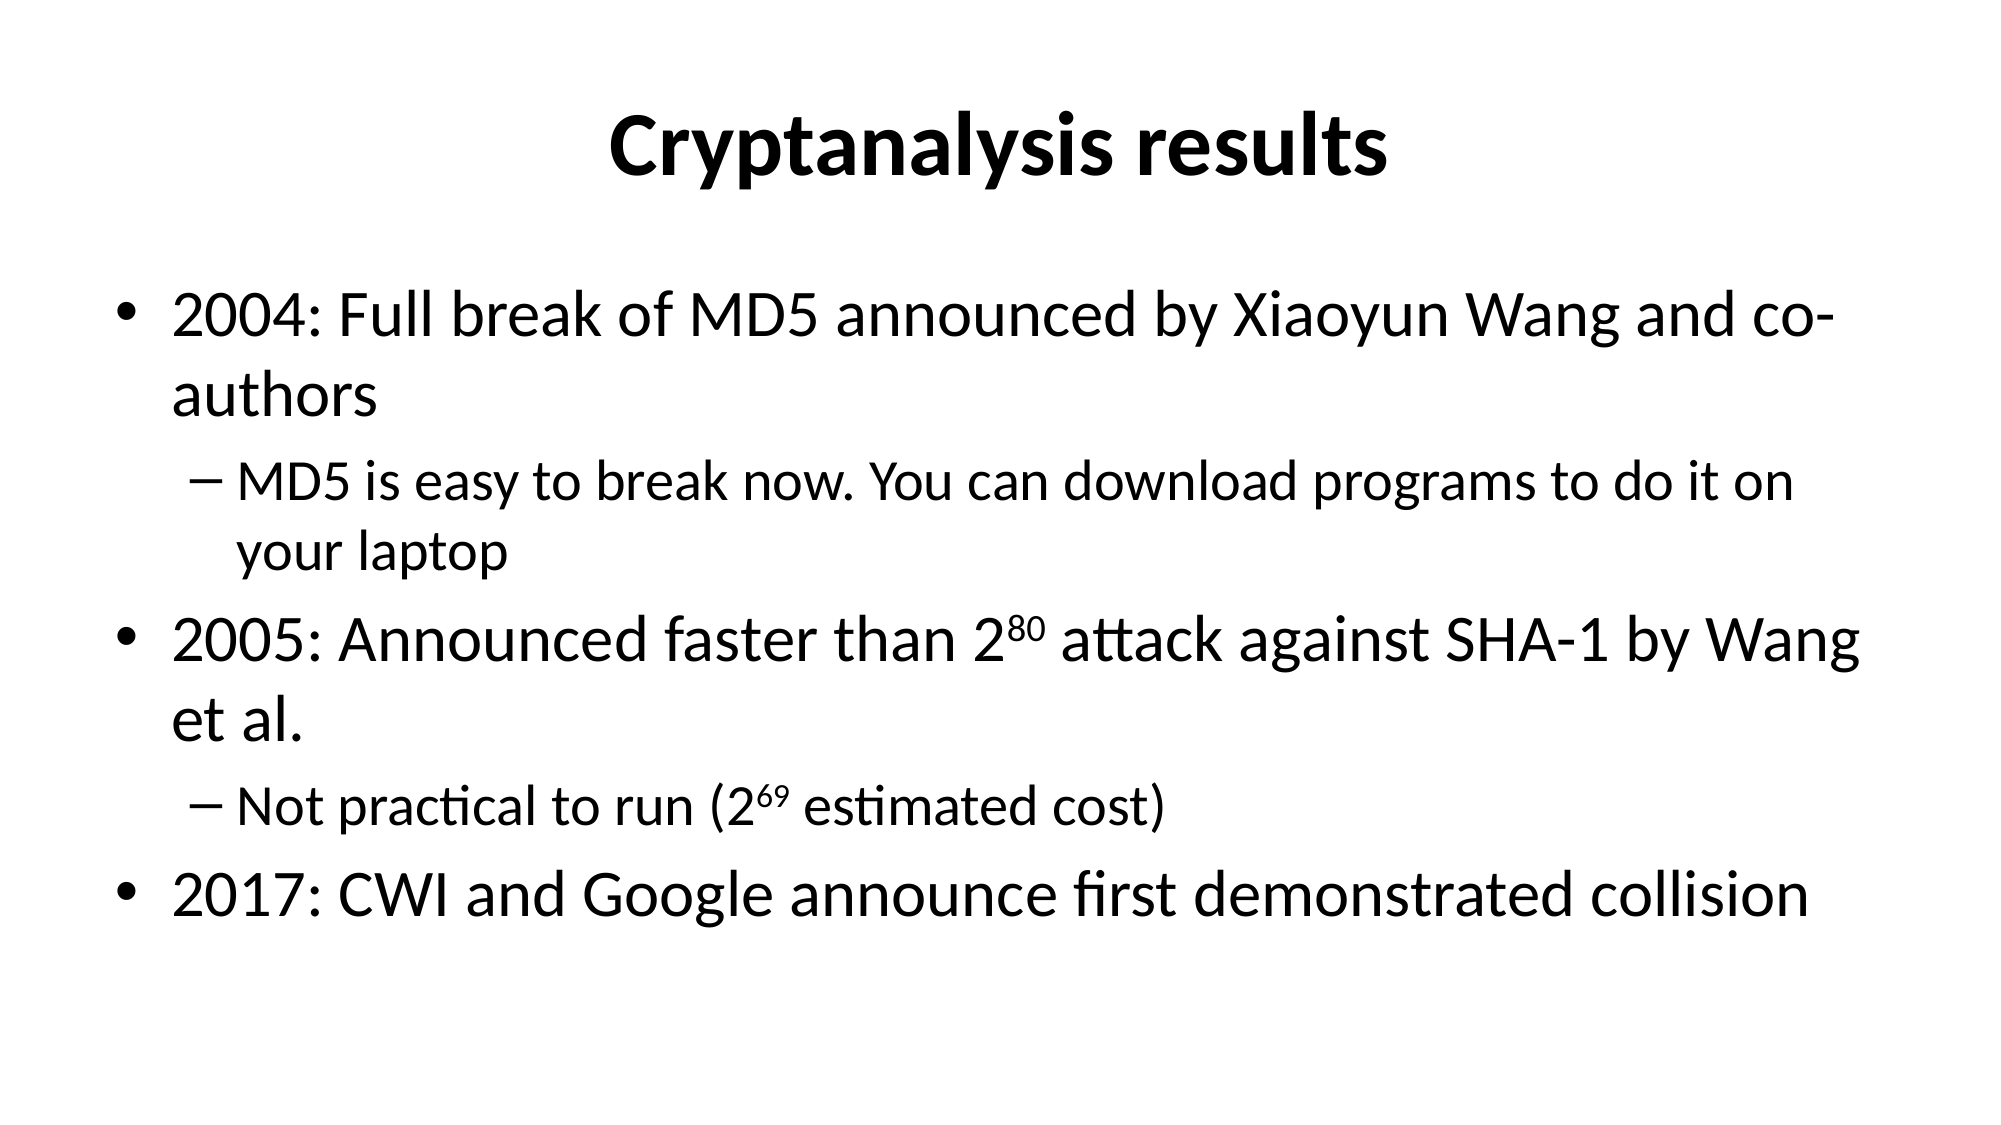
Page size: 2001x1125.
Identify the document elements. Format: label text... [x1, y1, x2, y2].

list 2004: Full break of MD5 announced by Xiaoyun Wang and co-authors MD5 is easy to break now. You can download programs to do it on your laptop 2005: Announced faster than 280 attack against SHA-1 by Wang et al. Not practical to run (269 estimated cost) 2017: CWI and Google announce first demonstrated collision [99, 262, 1900, 1005]
title Cryptanalysis results [99, 45, 1900, 233]
